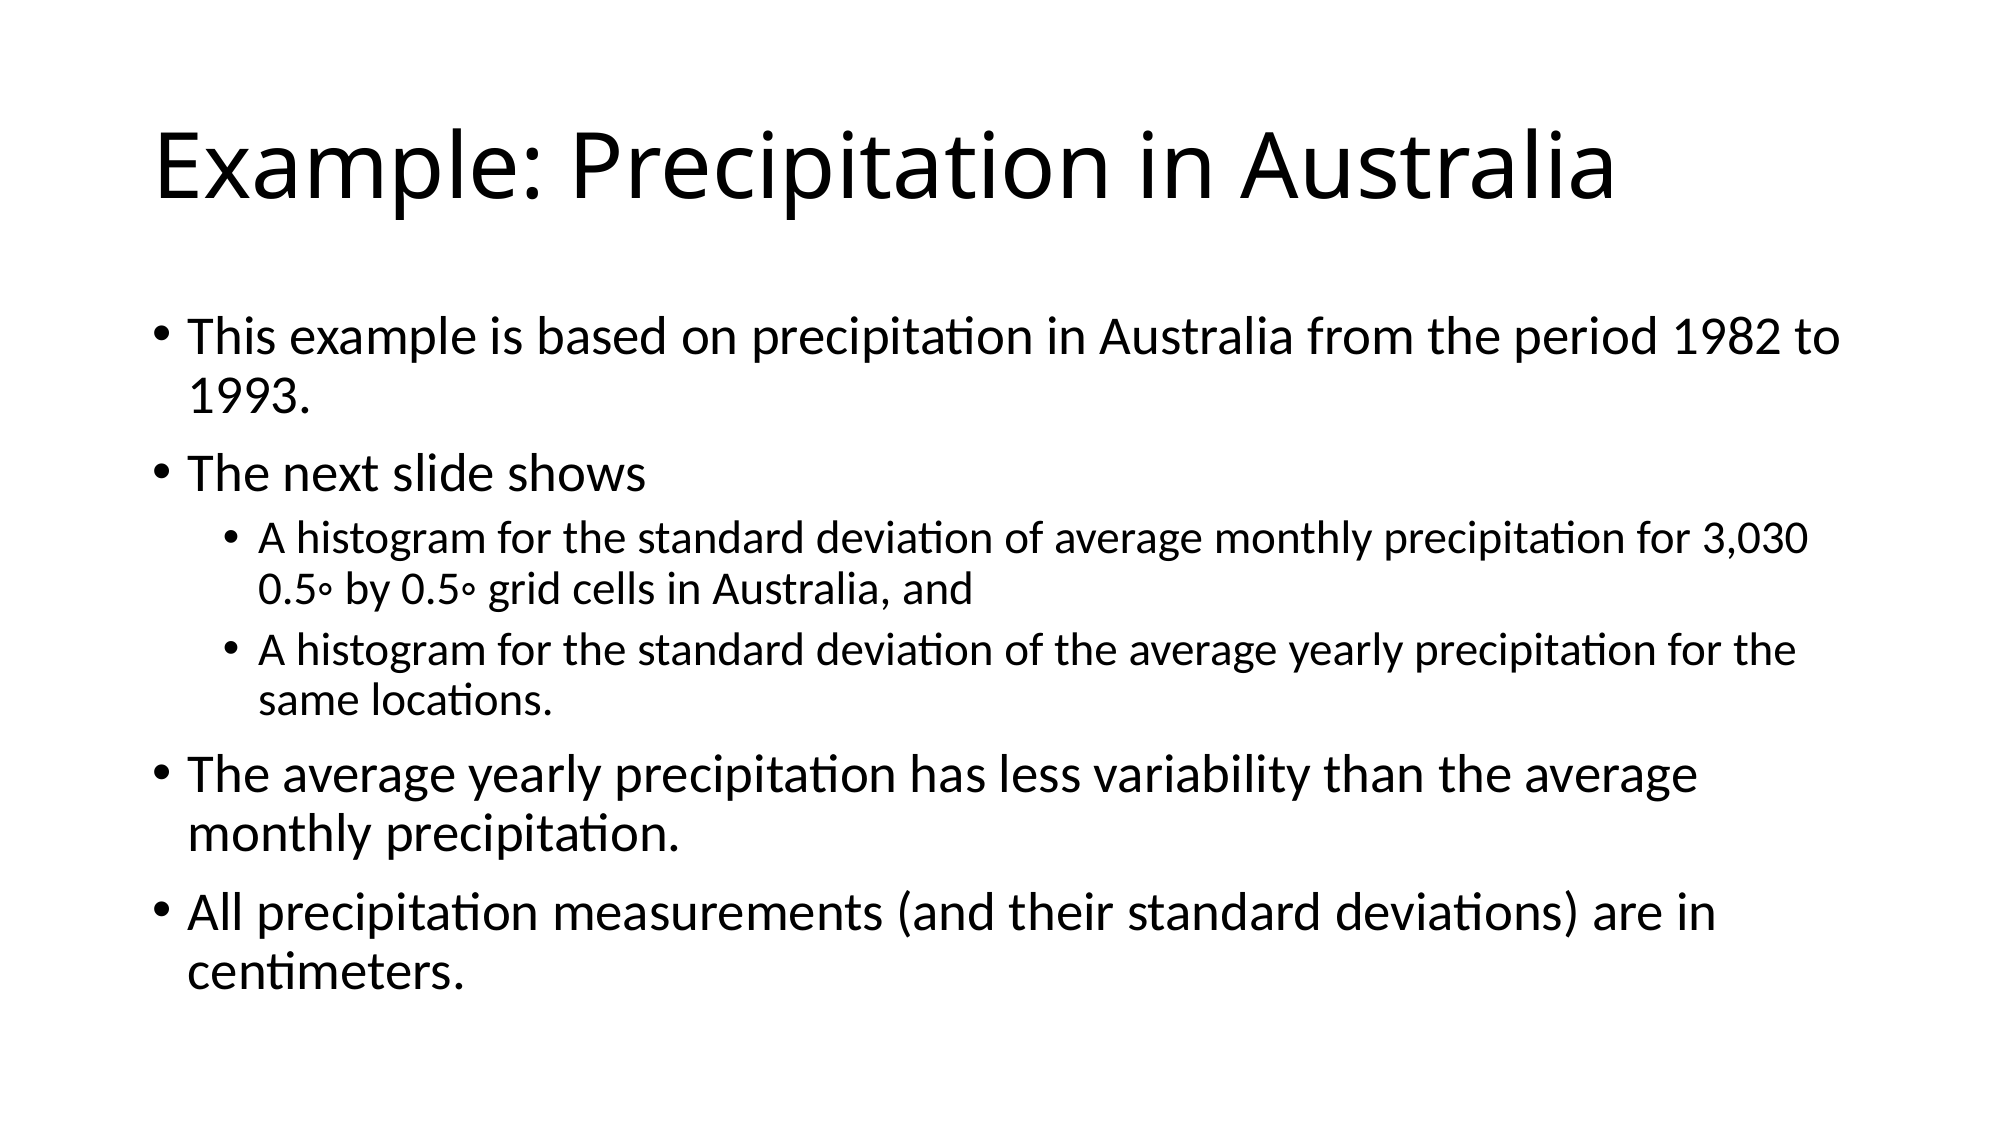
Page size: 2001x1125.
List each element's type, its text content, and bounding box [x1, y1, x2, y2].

list This example is based on precipitation in Australia from the period 1982 to 1993. The next slide shows A histogram for the standard deviation of average monthly precipitation for 3,030 0.5◦ by 0.5◦ grid cells in Australia, and A histogram for the standard deviation of the average yearly precipitation for the same locations. The average yearly precipitation has less variability than the average monthly precipitation. All precipitation measurements (and their standard deviations) are in centimeters. [137, 299, 1863, 1014]
title Example: Precipitation in Australia [137, 59, 1863, 278]
